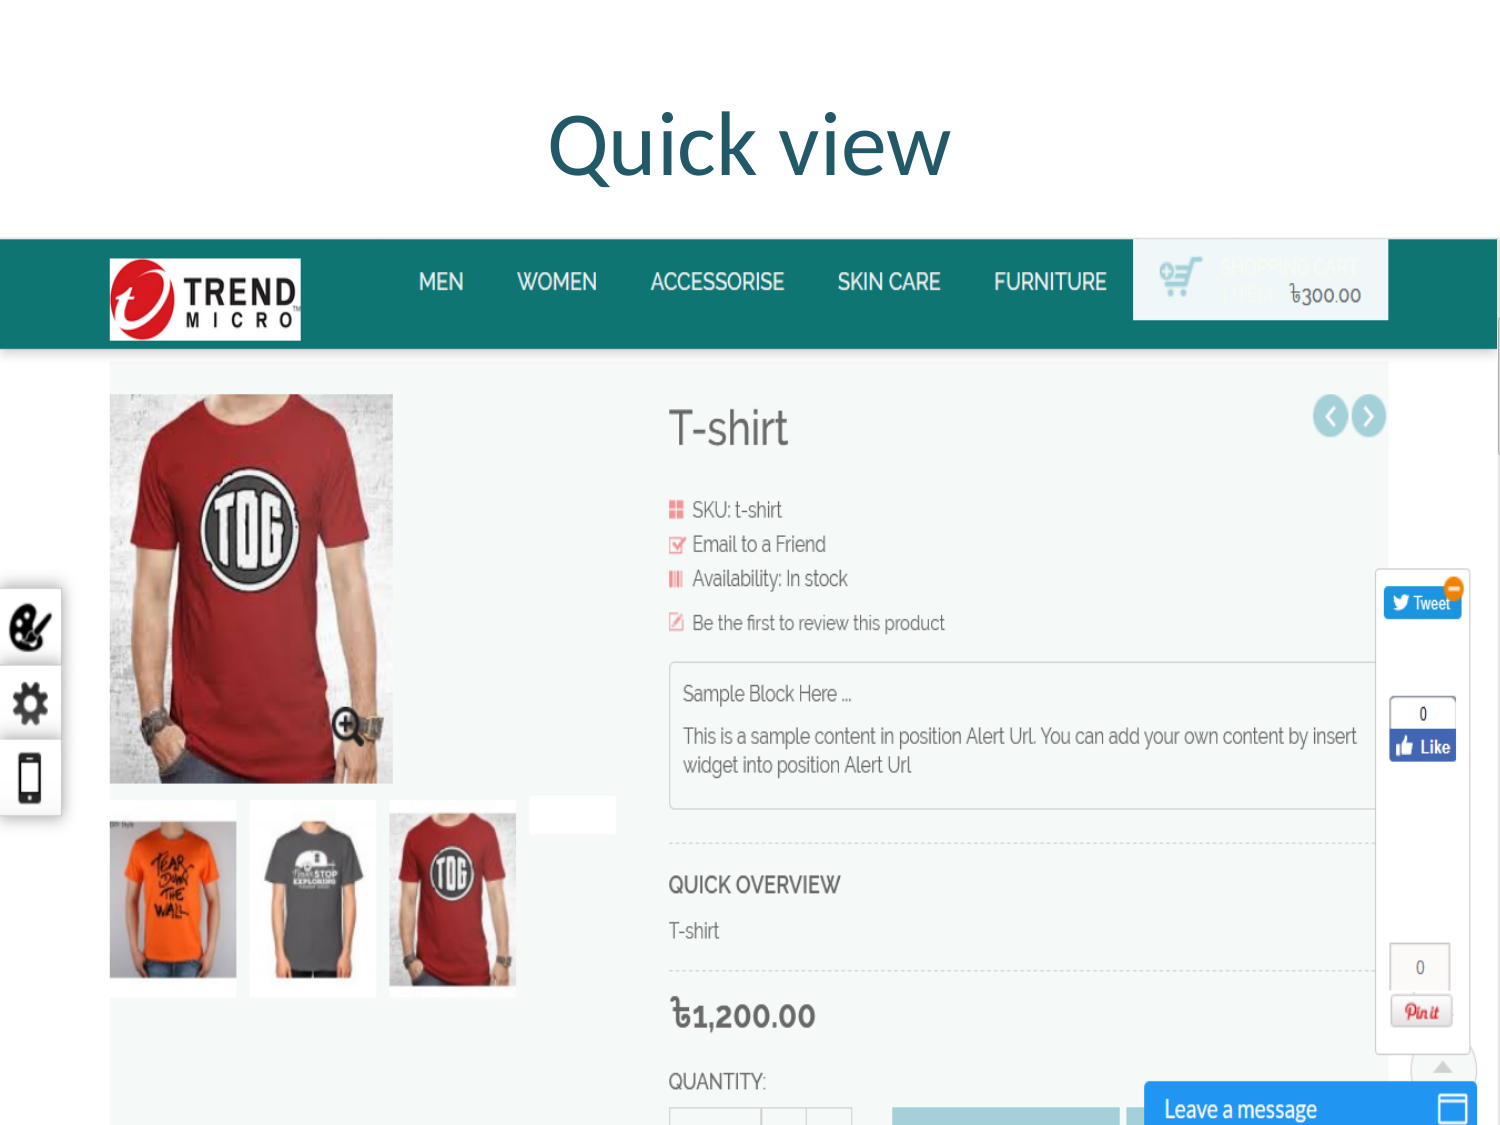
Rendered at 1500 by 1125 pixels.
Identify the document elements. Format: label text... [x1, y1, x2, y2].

picture [0, 237, 1500, 1125]
title Quick view [75, 45, 1425, 233]
